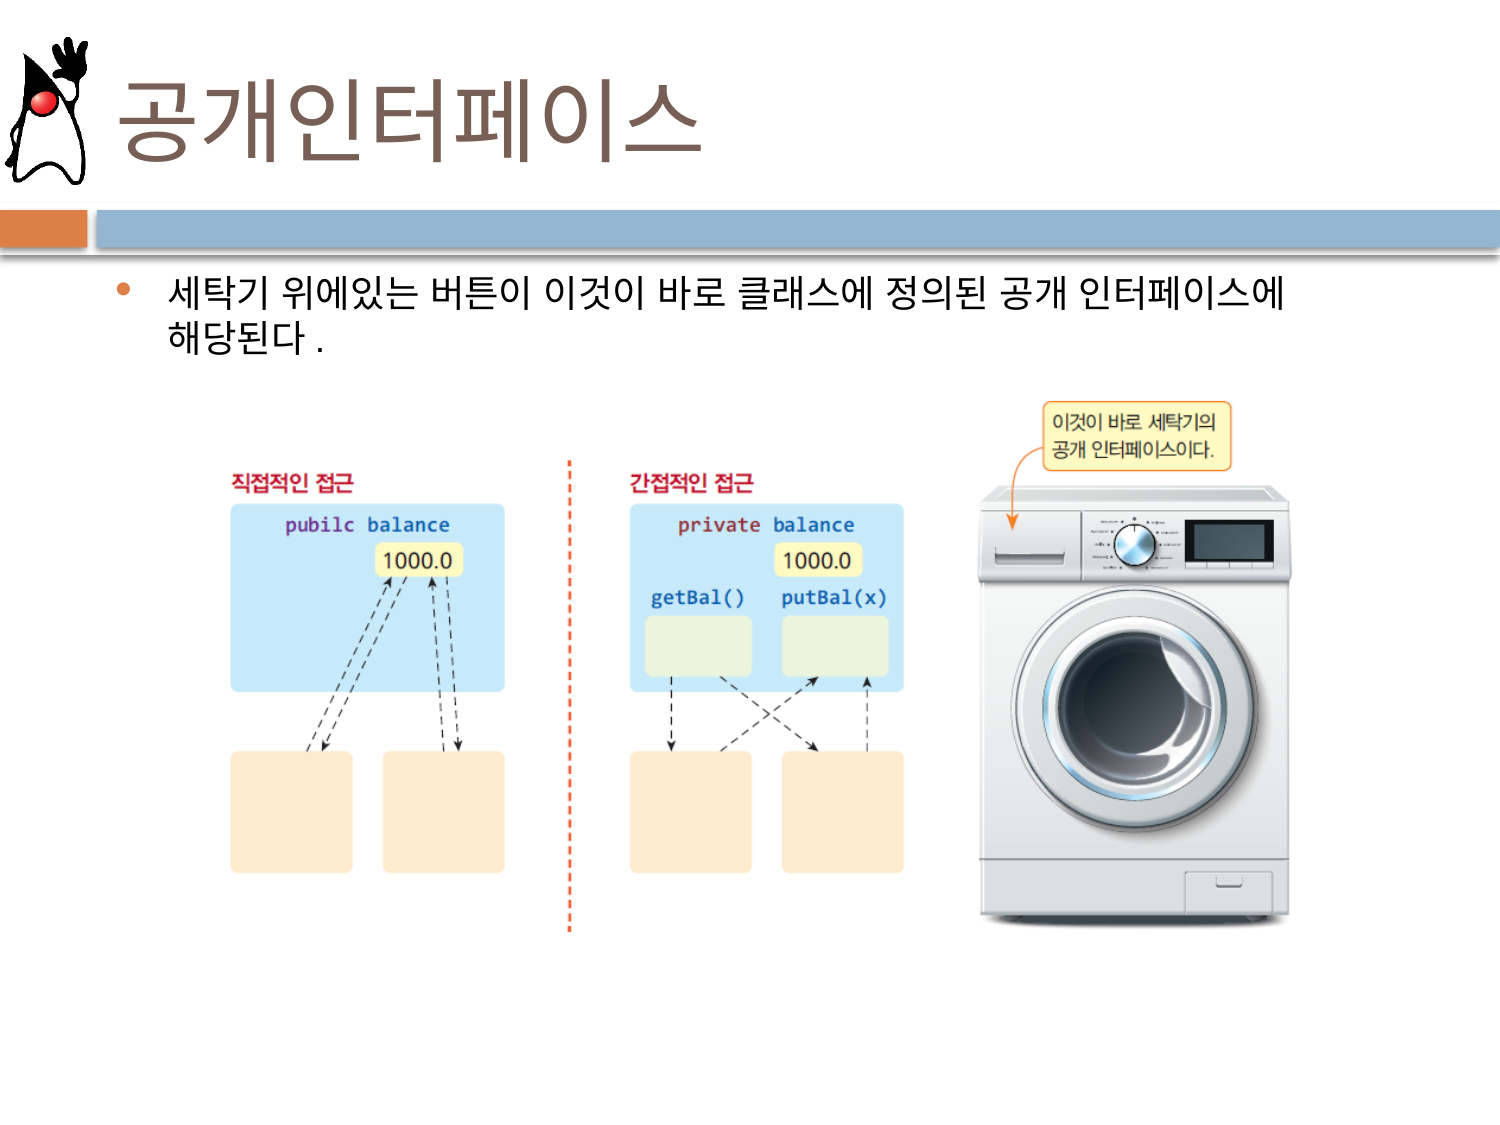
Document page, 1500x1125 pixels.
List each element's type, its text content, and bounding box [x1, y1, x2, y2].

list 세탁기 위에있는 버튼이 이것이 바로 클래스에 정의된 공개 인터페이스에 해당된다. [100, 262, 1438, 1000]
title 공개인터페이스 [100, 37, 1438, 200]
picture [219, 387, 1307, 938]
picture [5, 37, 88, 185]
